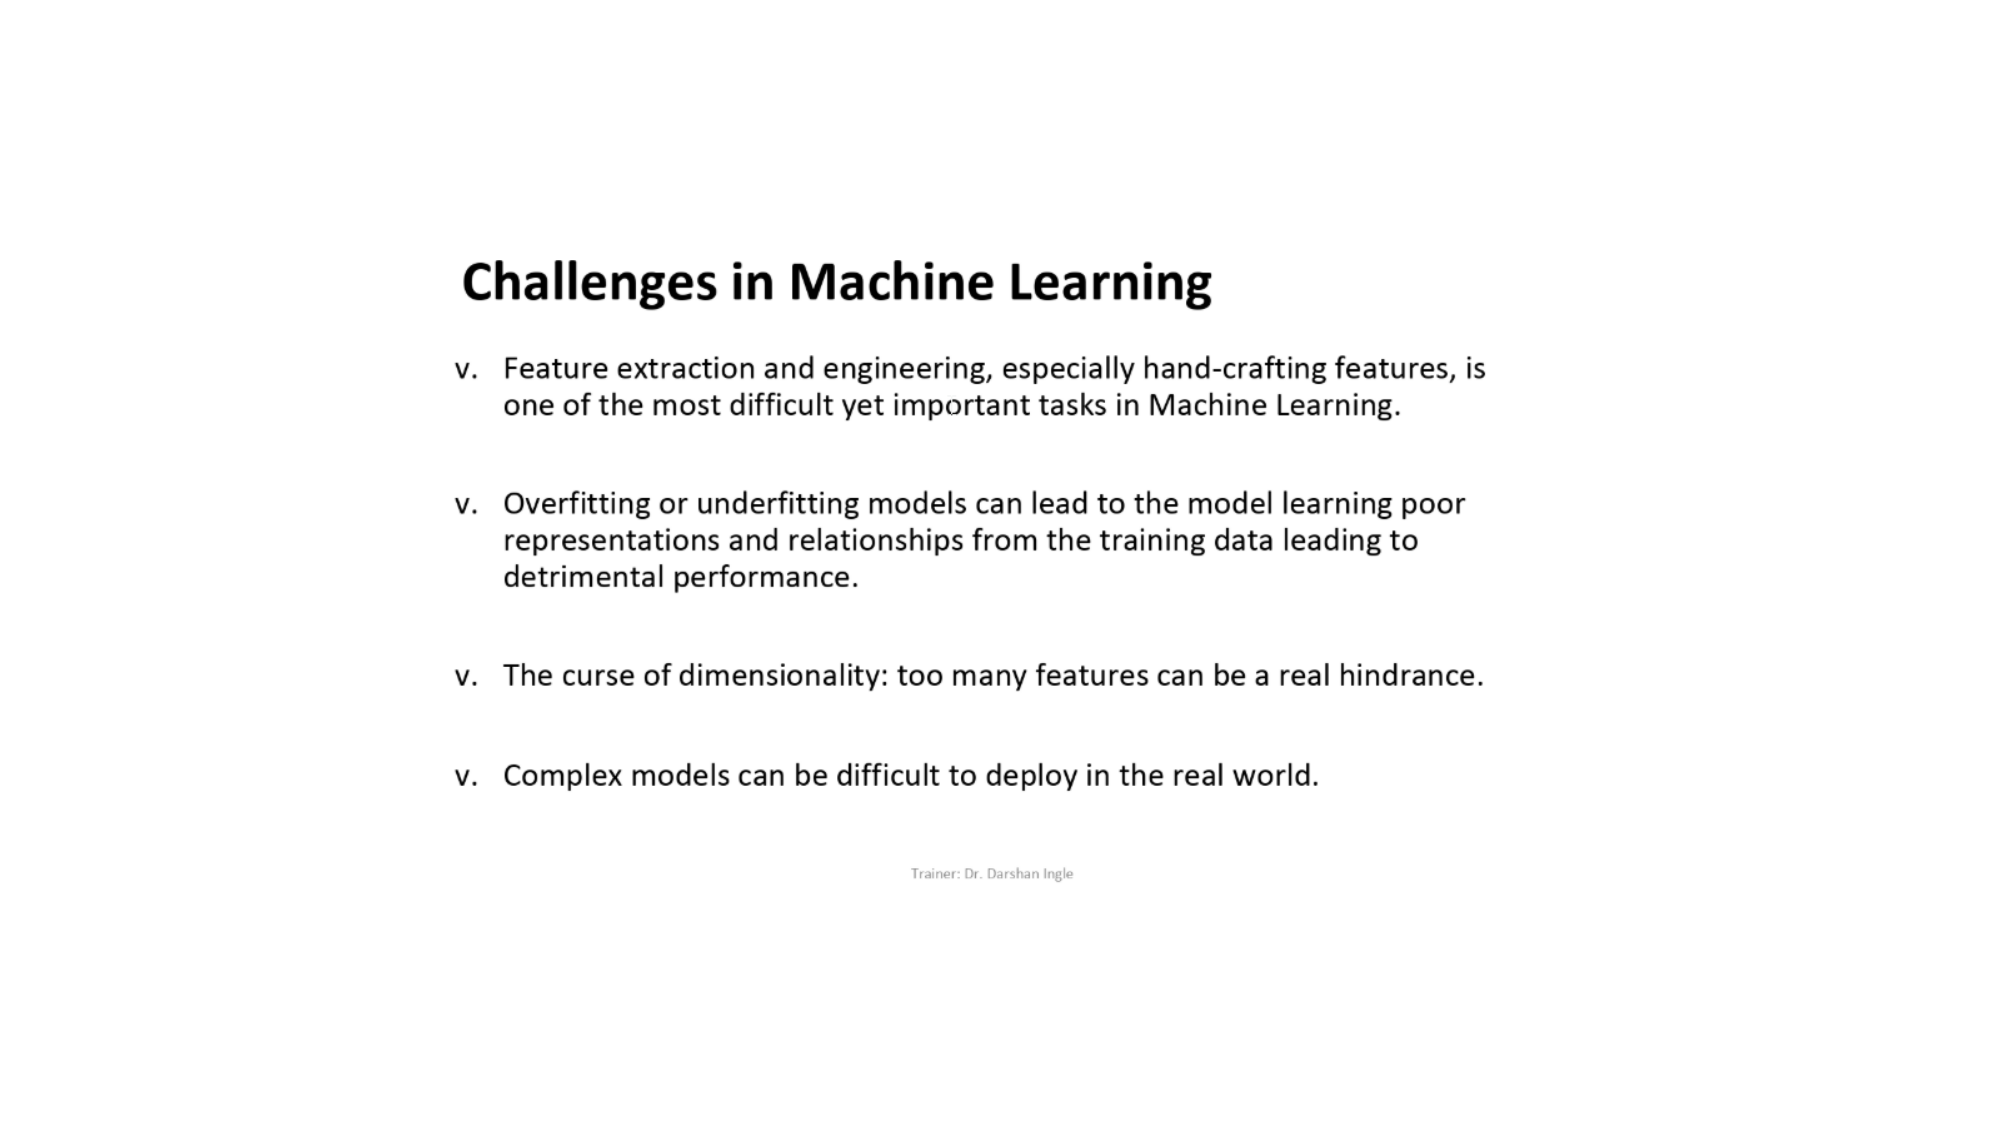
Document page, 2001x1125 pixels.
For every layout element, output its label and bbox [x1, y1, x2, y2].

picture [401, 229, 1599, 896]
